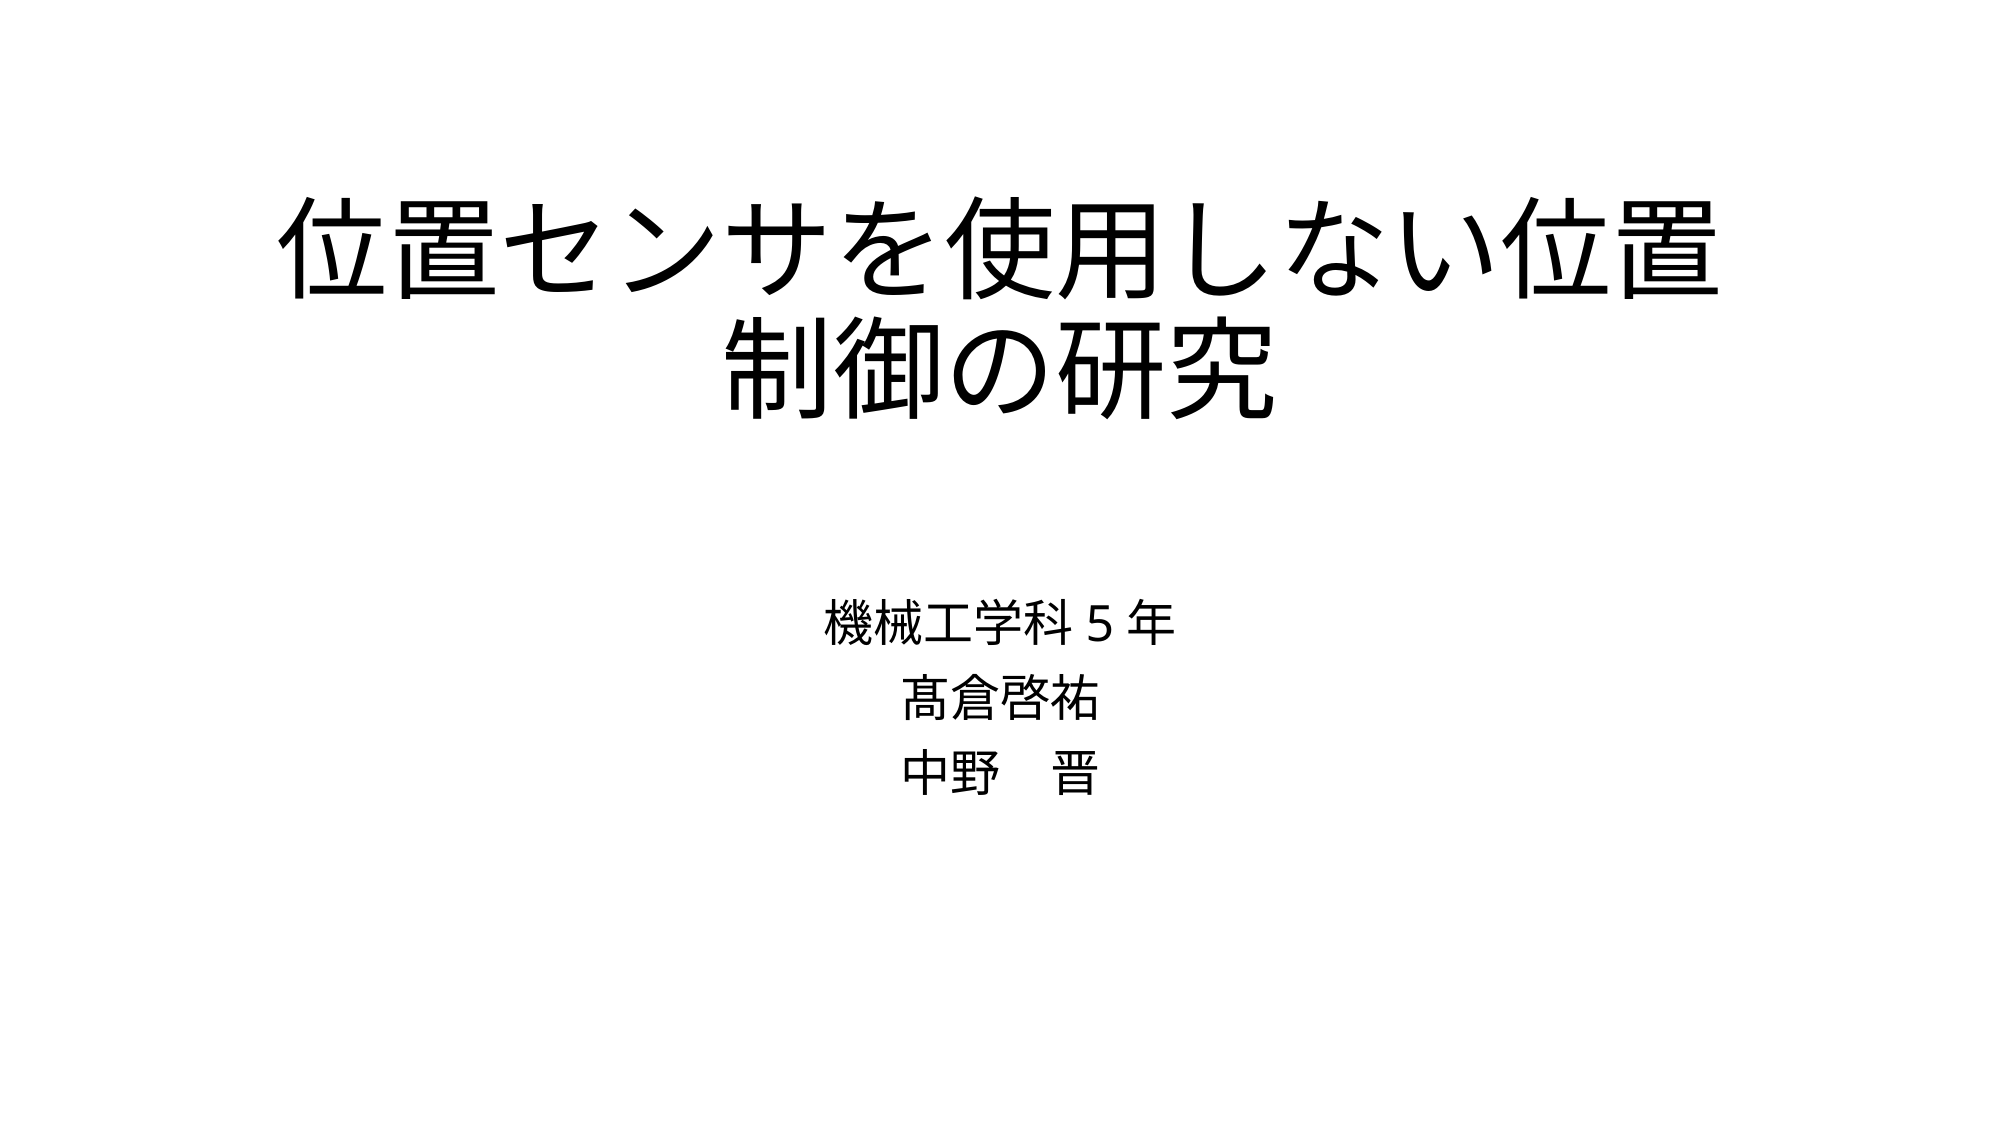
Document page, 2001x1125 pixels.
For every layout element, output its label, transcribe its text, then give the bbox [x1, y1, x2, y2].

title 位置センサを使用しない位置制御の研究 [249, 184, 1750, 576]
subtitle 機械工学科5年 髙倉啓祐 中野 晋 [249, 590, 1750, 863]
